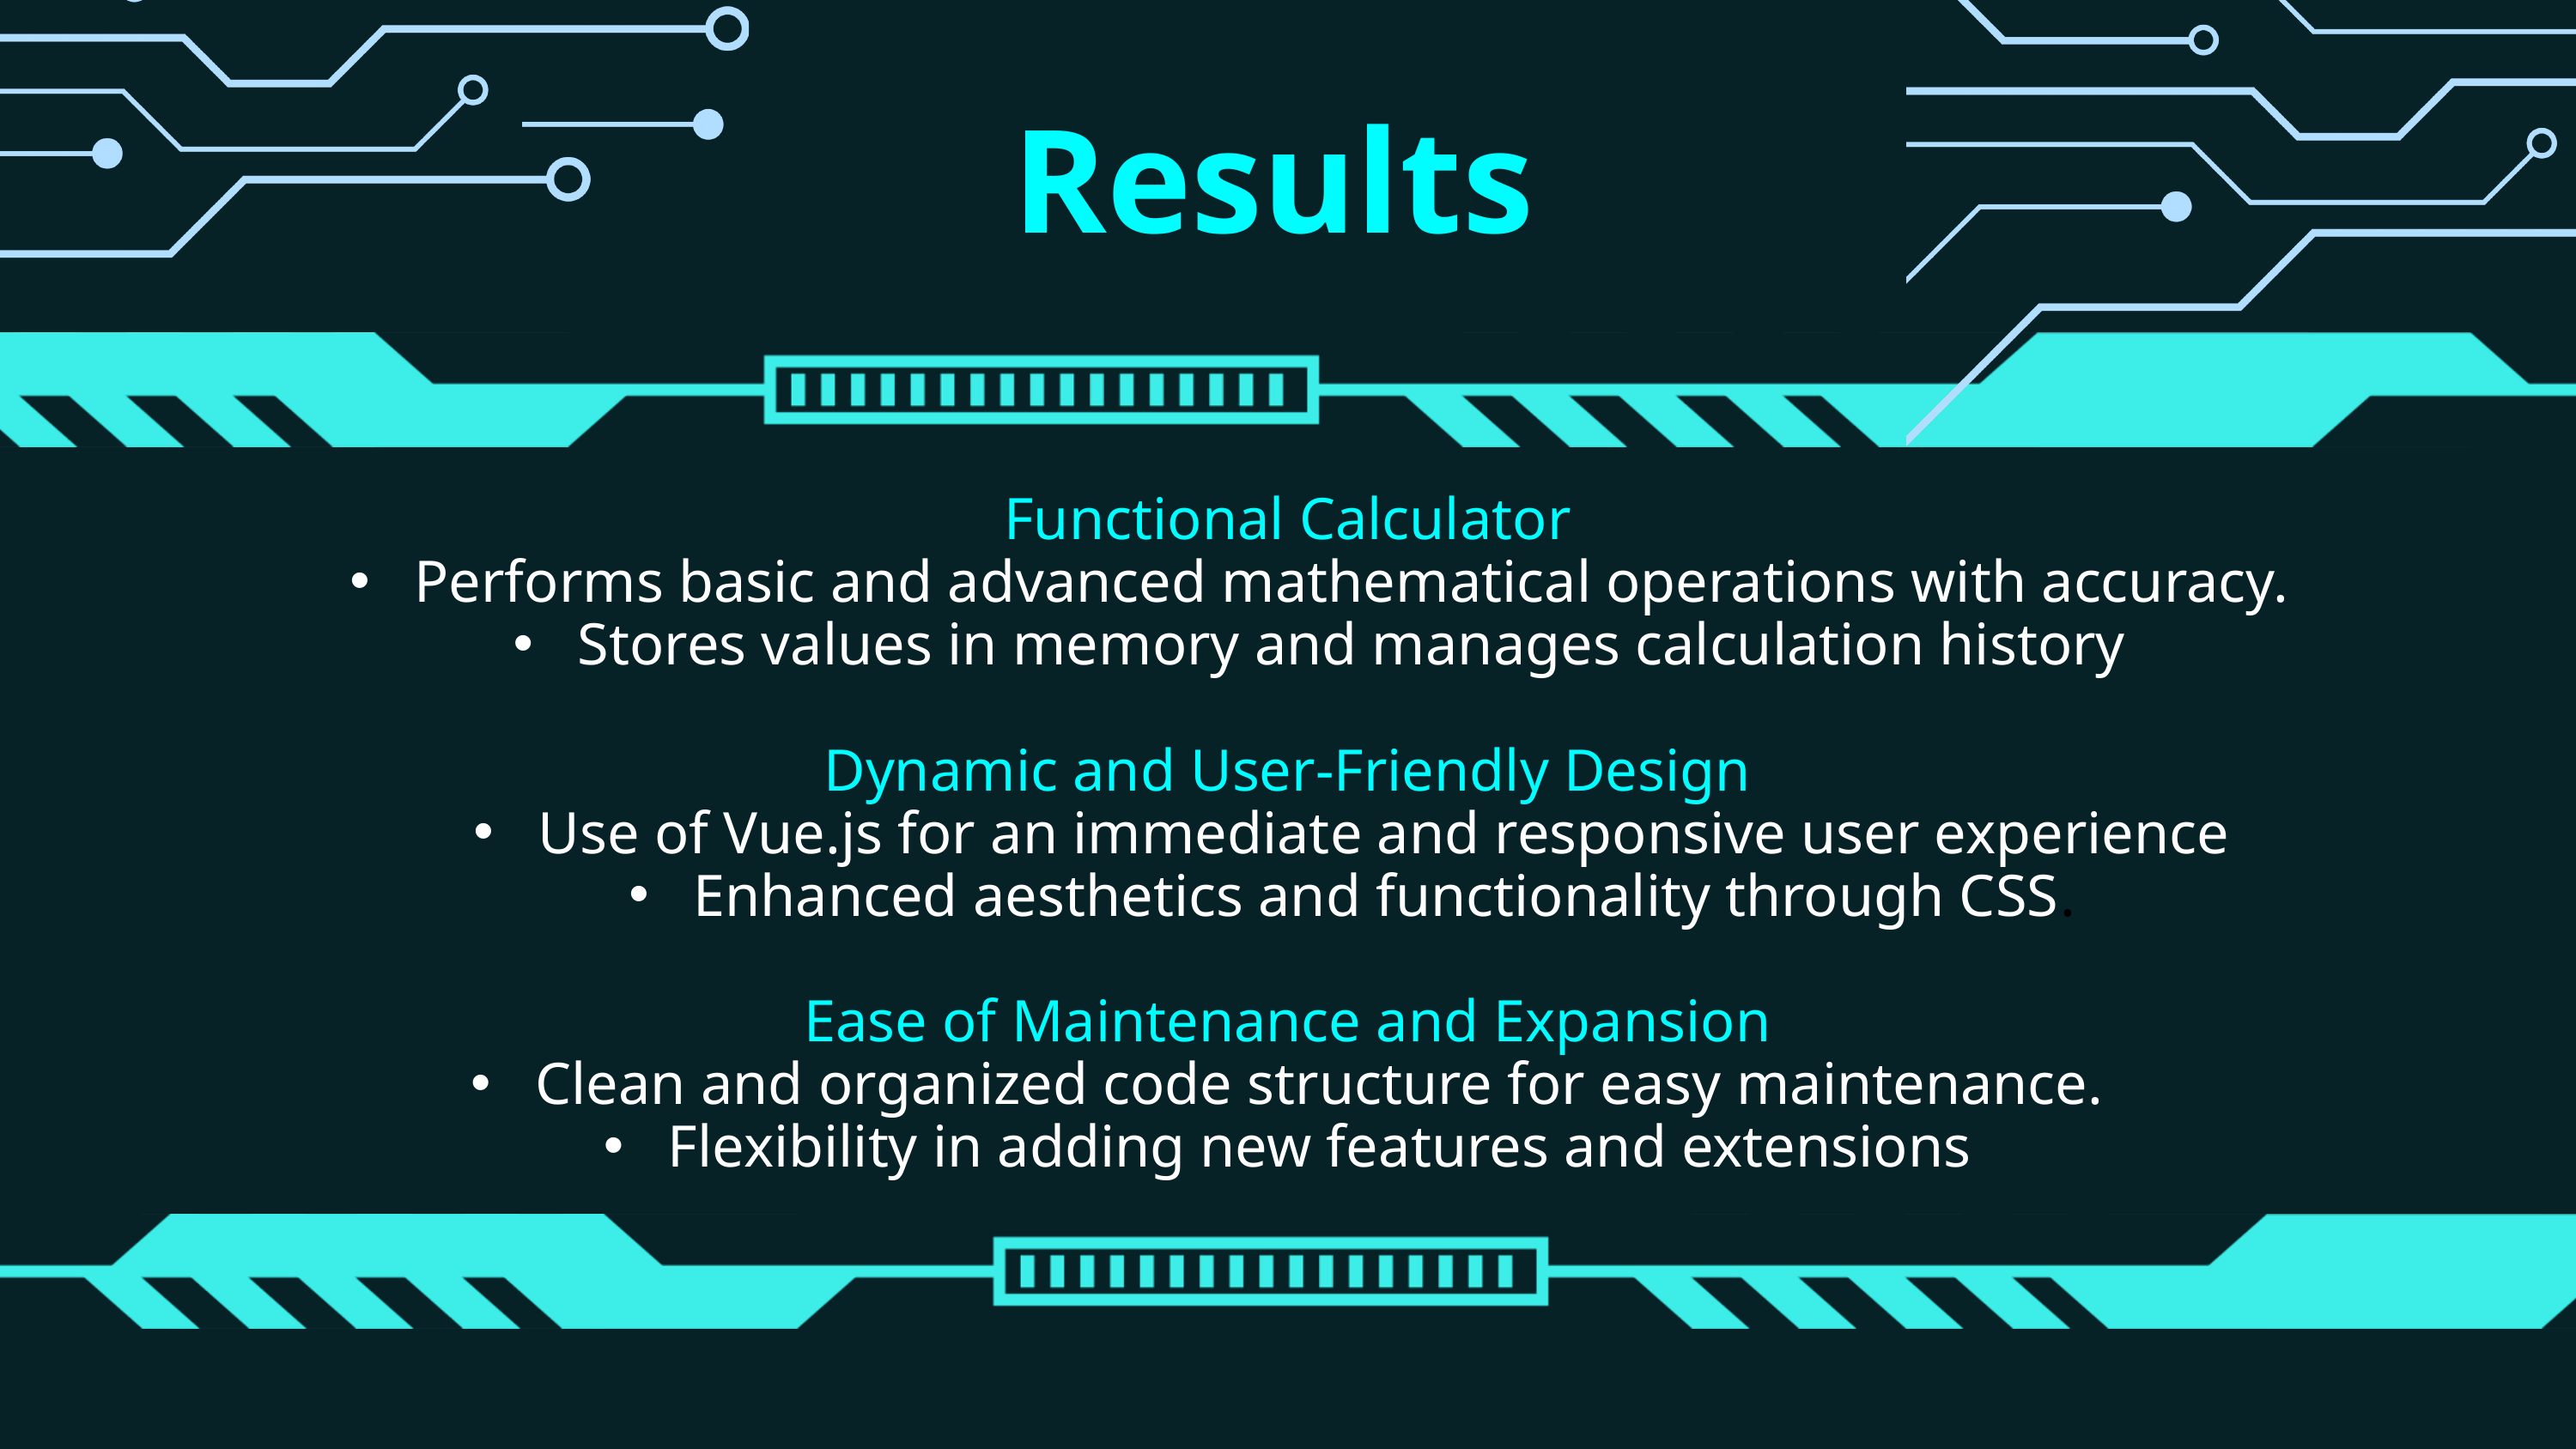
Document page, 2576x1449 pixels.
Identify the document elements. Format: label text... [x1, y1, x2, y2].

text_box [0, 1214, 2576, 1329]
text_box [0, 0, 750, 393]
text_box Functional Calculator Performs basic and advanced mathematical operations with accuracy. Stores values in memory and manages calculation history Dynamic and User-Friendly Design Use of Vue.js for an immediate and responsive user experience Enhanced aesthetics and functionality through CSS. Ease of Maintenance and Expansion Clean and organized code structure for easy maintenance. Flexibility in adding new features and extensions [184, 488, 2392, 1242]
text_box [1906, 0, 2576, 446]
text_box [0, 332, 2576, 447]
text_box Results [825, 135, 1751, 262]
